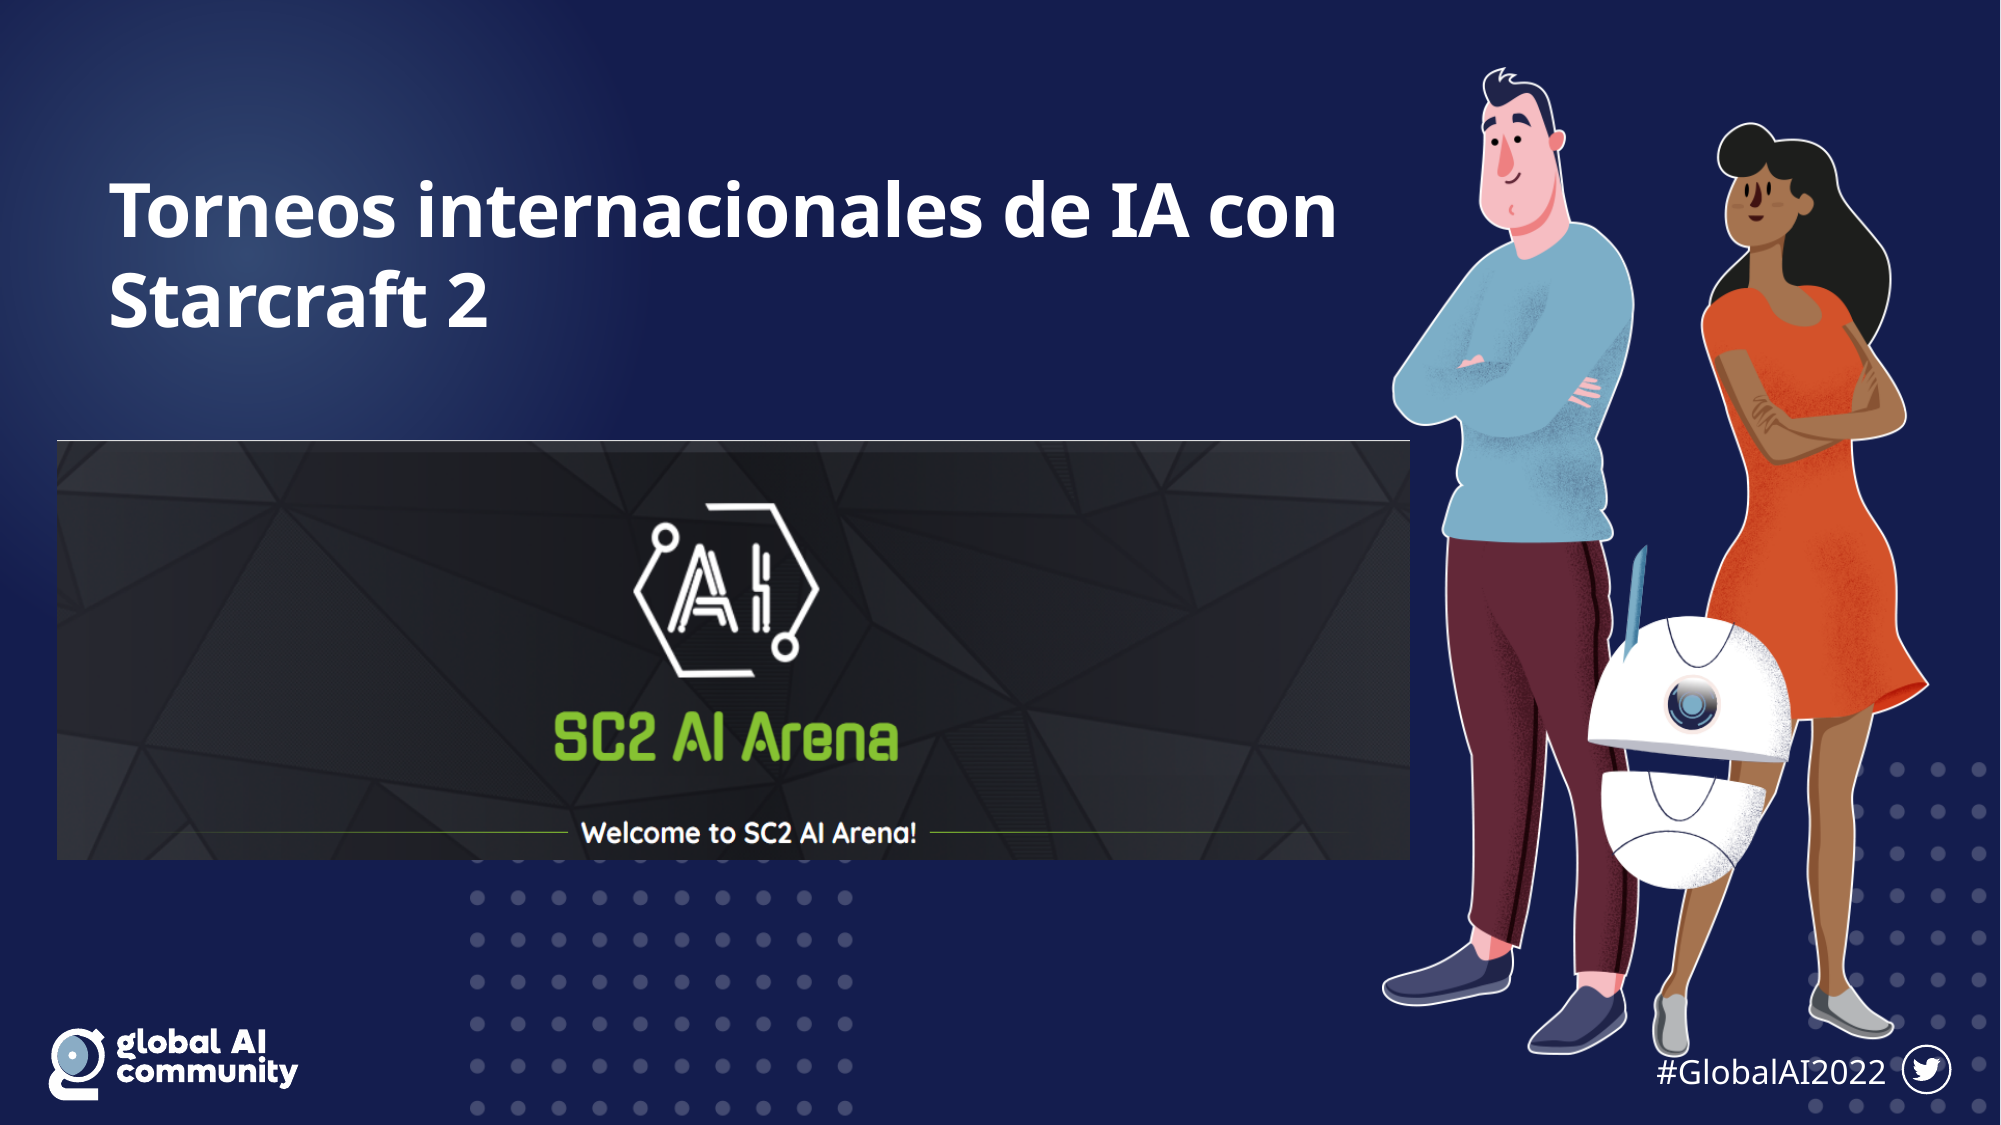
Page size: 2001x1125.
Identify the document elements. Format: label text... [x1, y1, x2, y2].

picture [0, 0, 2001, 1125]
title Torneos internacionales de IA con Starcraft 2 [108, 160, 1371, 343]
